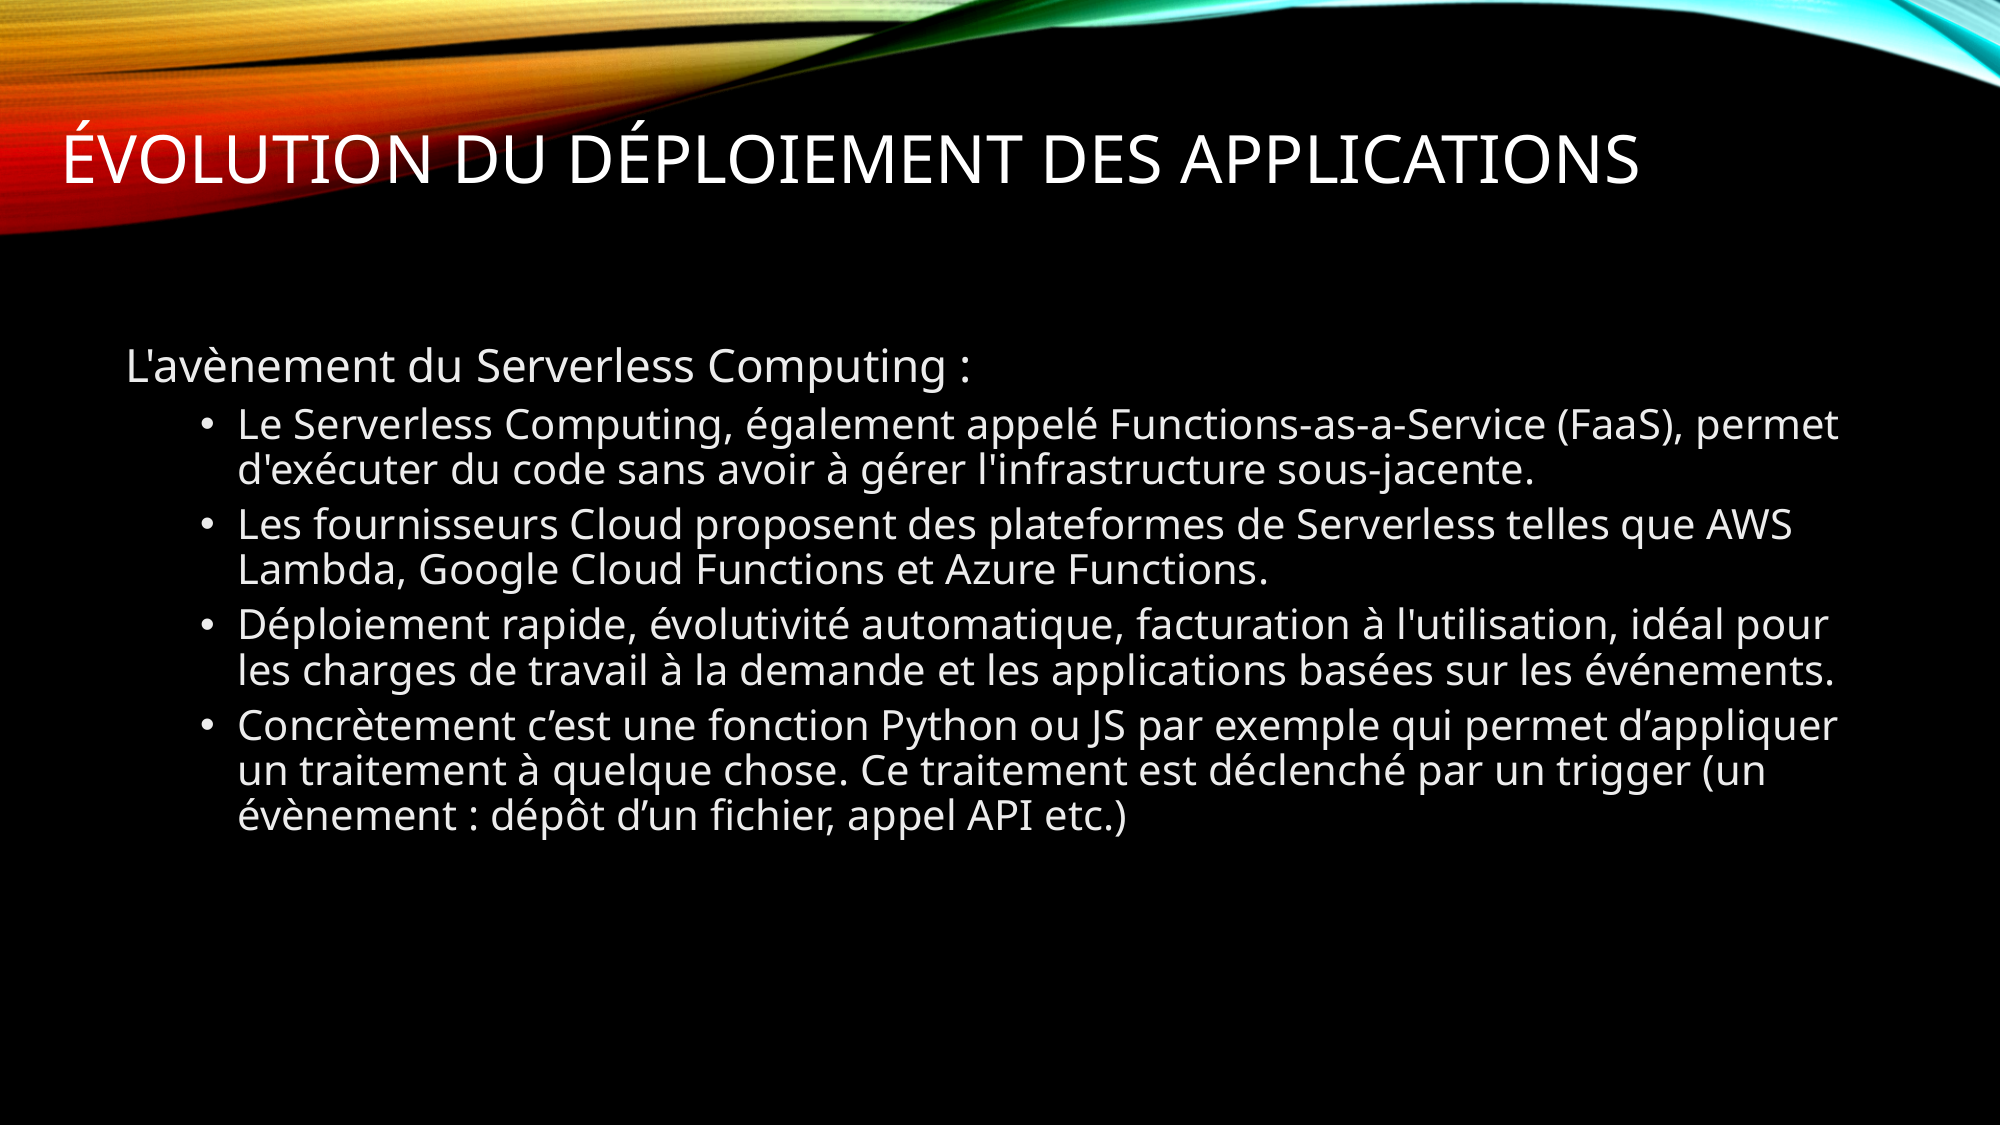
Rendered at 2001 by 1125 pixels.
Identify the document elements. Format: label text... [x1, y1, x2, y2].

picture [0, 0, 2000, 237]
title ÉVOLUTION du DÉPLOIEMENT des applications [45, 104, 1938, 220]
list L'avènement du Serverless Computing : Le Serverless Computing, également appelé Functions-as-a-Service (FaaS), permet d'exécuter du code sans avoir à gérer l'infrastructure sous-jacente. Les fournisseurs Cloud proposent des plateformes de Serverless telles que AWS Lambda, Google Cloud Functions et Azure Functions. Déploiement rapide, évolutivité automatique, facturation à l'utilisation, idéal pour les charges de travail à la demande et les applications basées sur les événements. Concrètement c’est une fonction Python ou JS par exemple qui permet d’appliquer un traitement à quelque chose. Ce traitement est déclenché par un trigger (un évènement : dépôt d’un fichier, appel API etc.) [110, 335, 1885, 1021]
